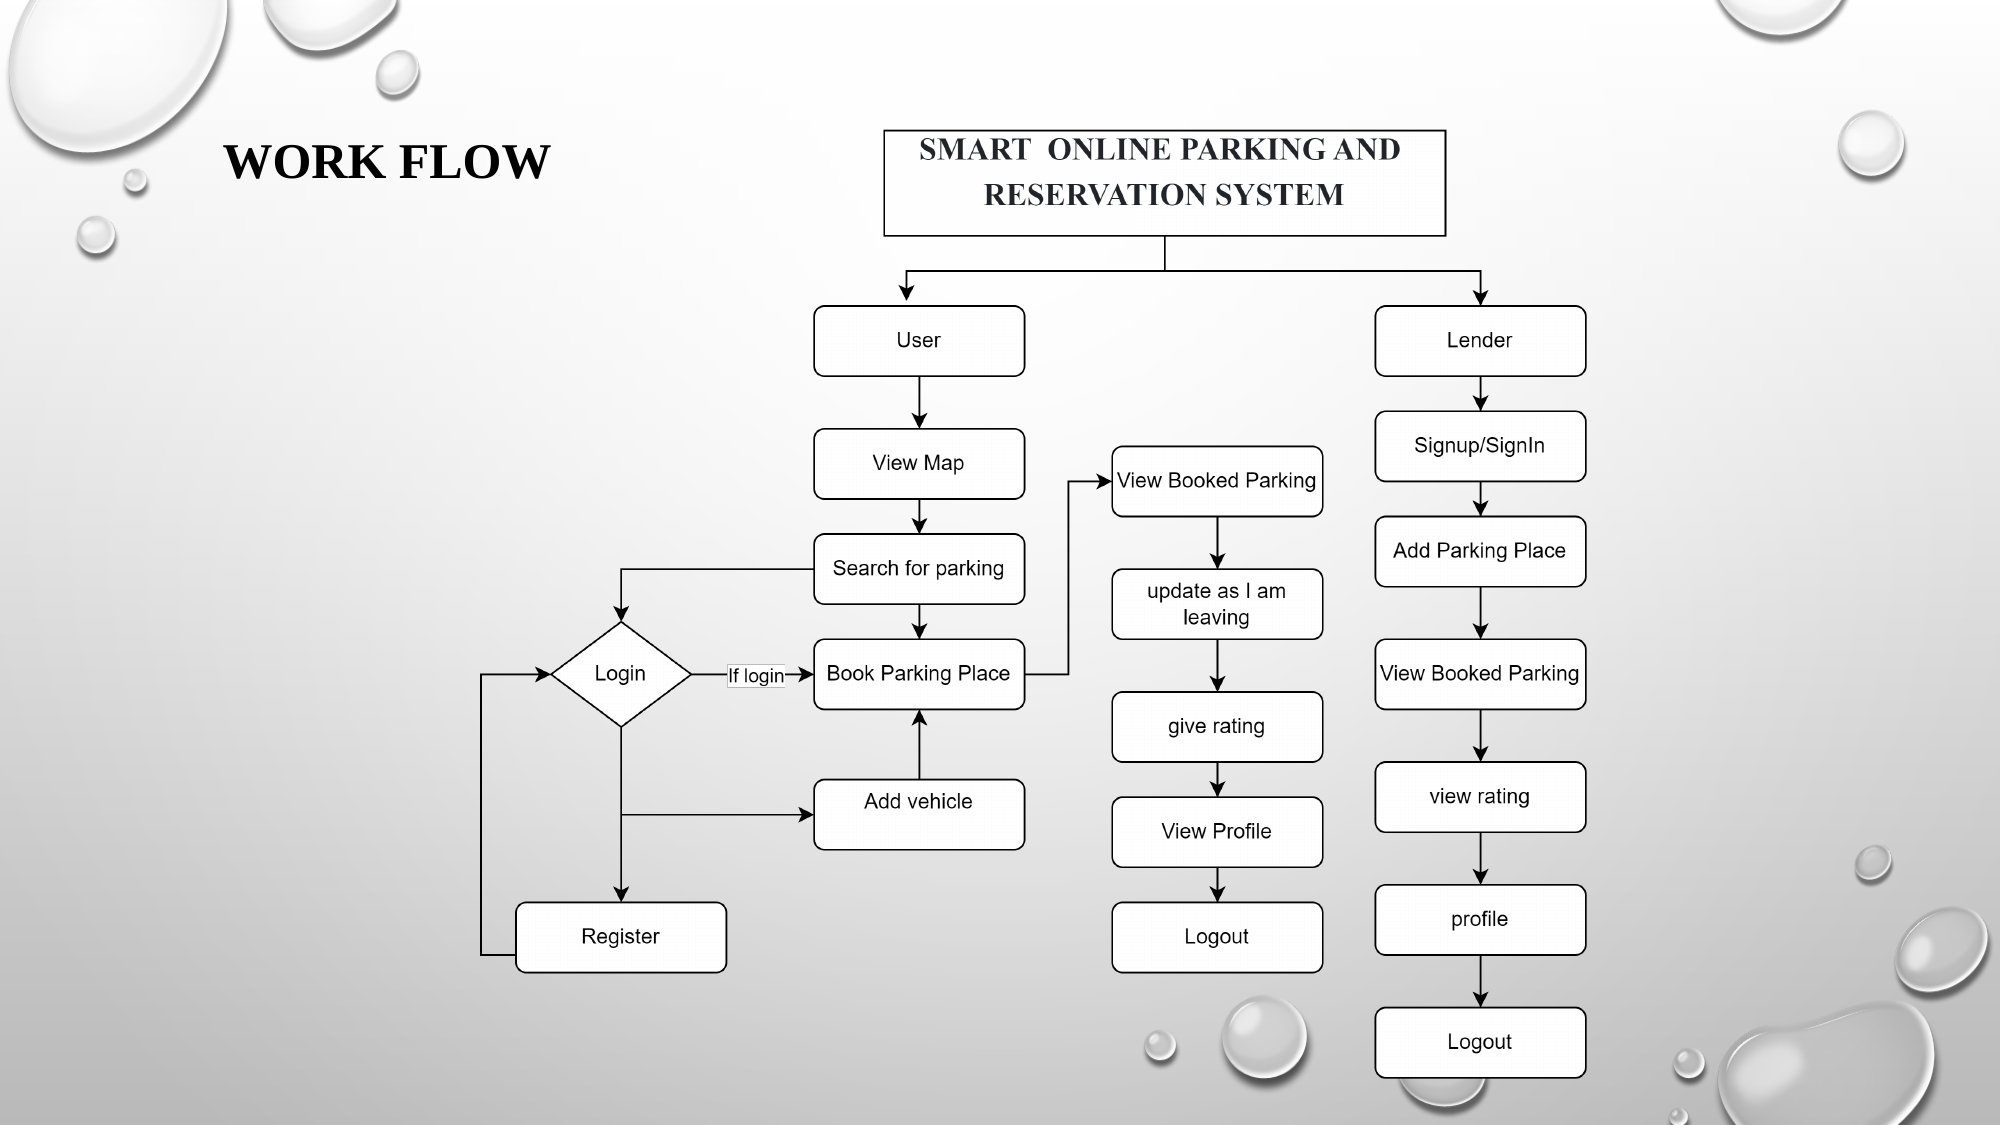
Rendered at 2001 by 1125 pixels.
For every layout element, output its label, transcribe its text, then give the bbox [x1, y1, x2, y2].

picture [0, 0, 2000, 1125]
text_box WORK FLOW [207, 121, 444, 197]
